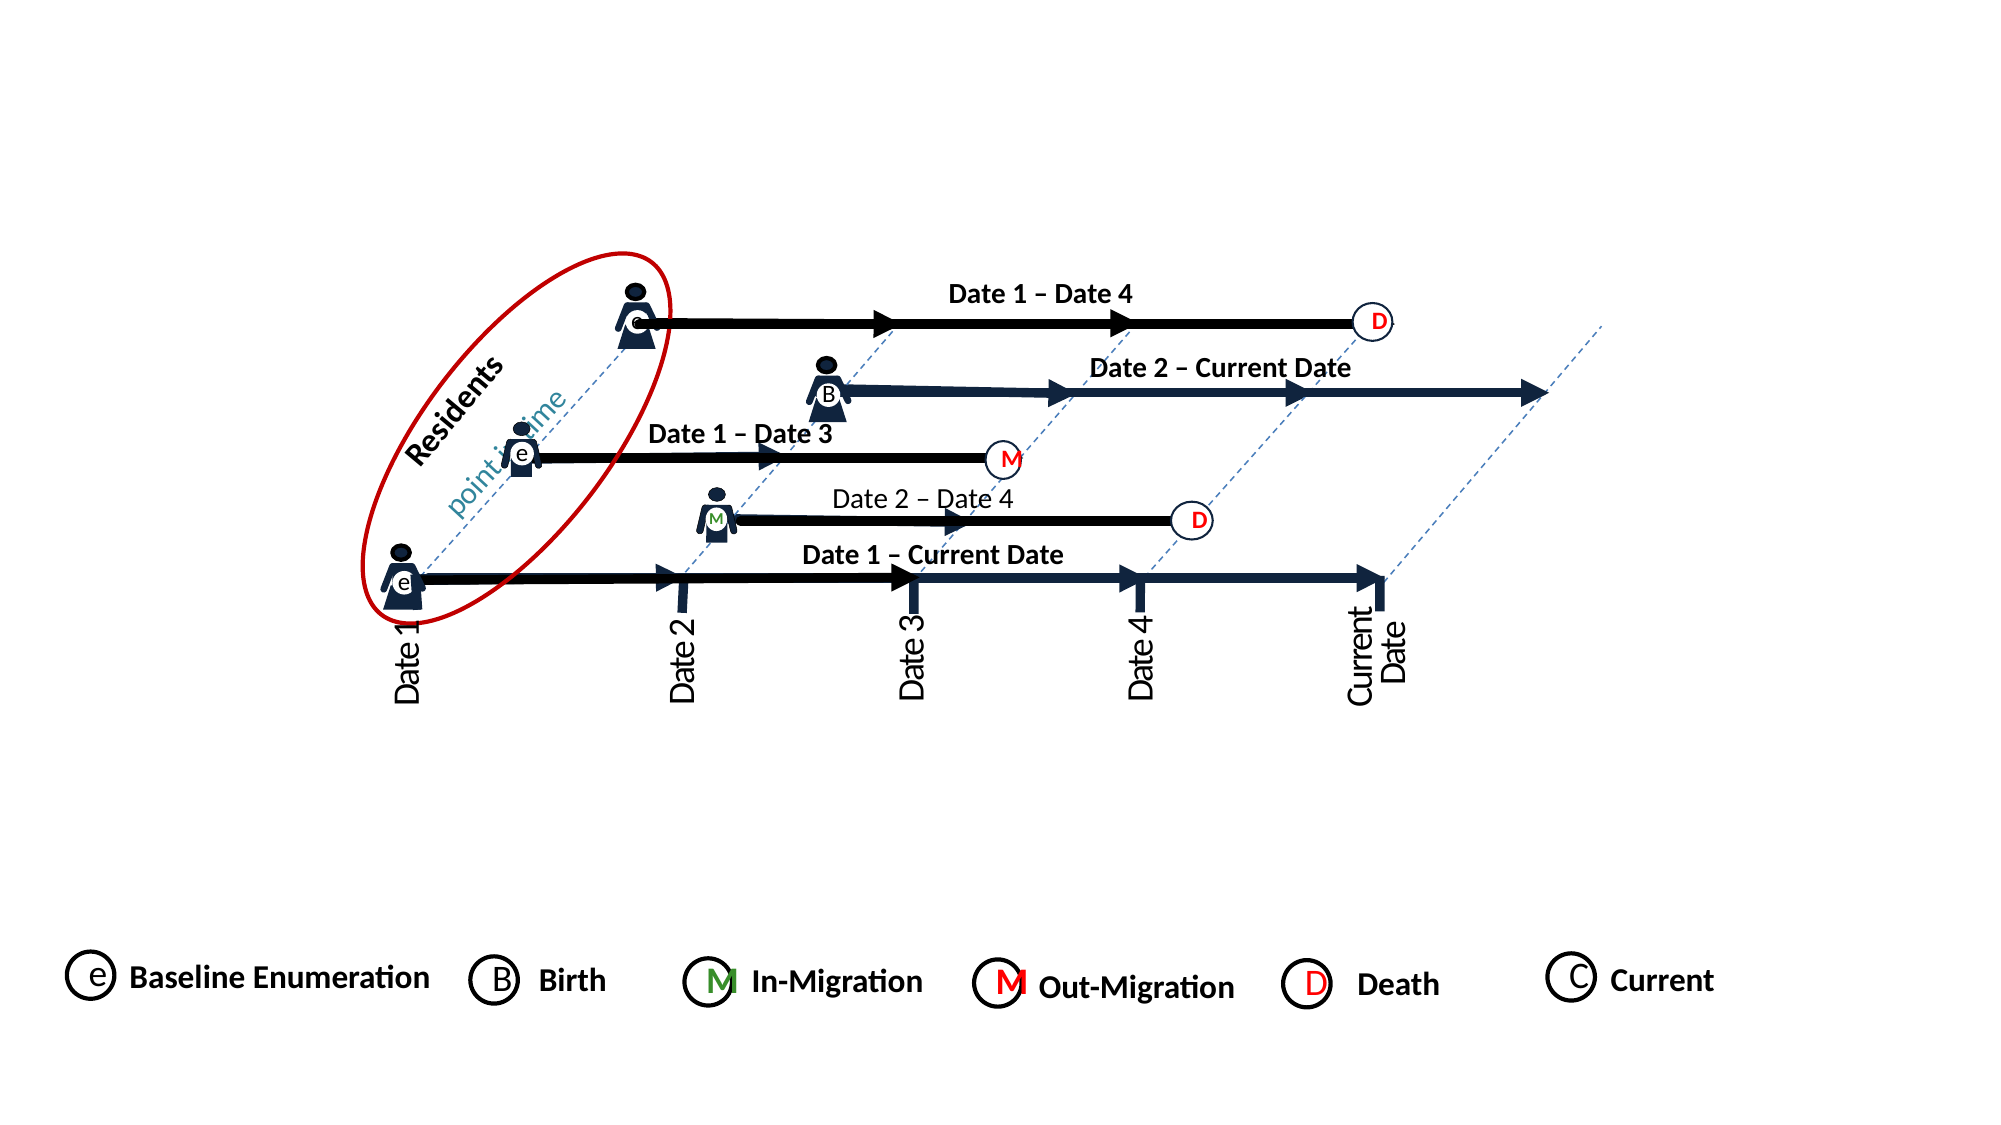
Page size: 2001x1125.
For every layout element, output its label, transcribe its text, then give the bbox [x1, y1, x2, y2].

text_box Current Date [1338, 588, 1421, 723]
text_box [1107, 588, 1169, 718]
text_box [66, 949, 457, 1004]
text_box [382, 545, 422, 610]
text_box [426, 577, 920, 581]
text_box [617, 284, 656, 350]
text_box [913, 350, 1139, 391]
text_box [414, 573, 418, 610]
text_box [638, 302, 1396, 342]
text_box [426, 593, 494, 623]
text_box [649, 590, 711, 721]
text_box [469, 952, 867, 1007]
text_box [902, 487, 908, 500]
text_box [360, 464, 407, 610]
text_box [503, 251, 673, 313]
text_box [740, 501, 1213, 540]
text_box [1282, 956, 1543, 1010]
text_box Date 1 [373, 604, 434, 722]
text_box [678, 487, 899, 575]
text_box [1383, 325, 1602, 583]
text_box Date 1 – Date 4 [933, 267, 1148, 301]
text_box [913, 549, 1139, 576]
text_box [1144, 350, 1379, 391]
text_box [503, 421, 540, 478]
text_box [868, 953, 1080, 1008]
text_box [973, 959, 1367, 1014]
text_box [1547, 952, 1939, 1007]
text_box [808, 357, 847, 423]
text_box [1144, 400, 1379, 577]
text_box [878, 590, 940, 718]
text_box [412, 314, 656, 574]
text_box Residents [380, 424, 407, 478]
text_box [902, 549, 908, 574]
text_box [699, 487, 735, 543]
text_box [543, 440, 1024, 480]
text_box [660, 350, 668, 375]
text_box Date 1 – Date 3 [660, 407, 672, 439]
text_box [913, 400, 1139, 500]
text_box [678, 350, 899, 439]
